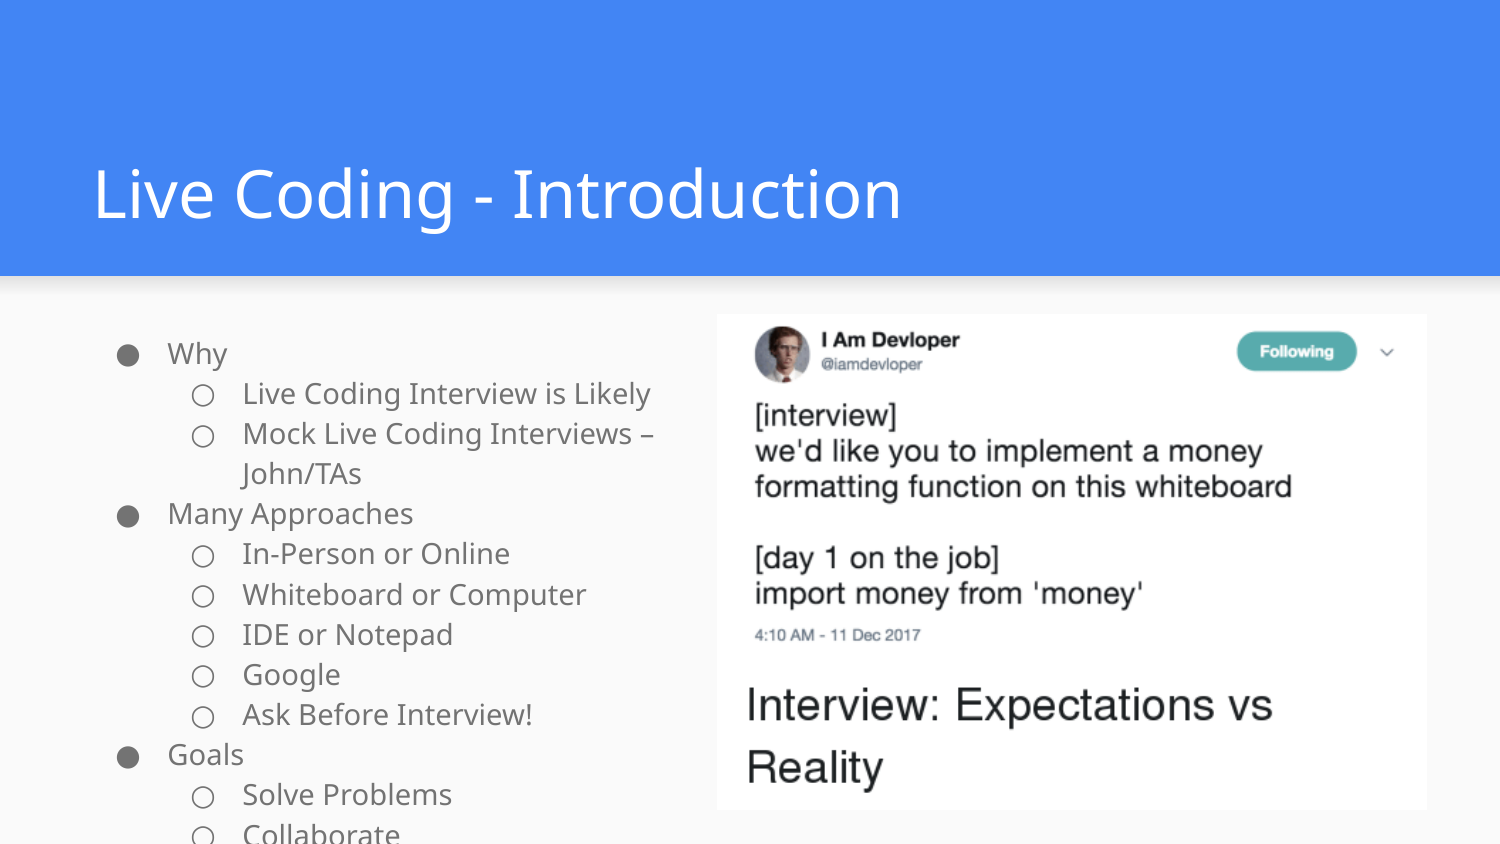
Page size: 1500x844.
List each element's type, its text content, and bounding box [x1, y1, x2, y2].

list Why Live Coding Interview is Likely Mock Live Coding Interviews – John/TAs Many Approaches In-Person or Online Whiteboard or Computer IDE or Notepad Google Ask Before Interview! Goals Solve Problems Collaborate [77, 314, 715, 810]
title Live Coding - Introduction [77, 121, 1427, 248]
picture [716, 314, 1427, 810]
